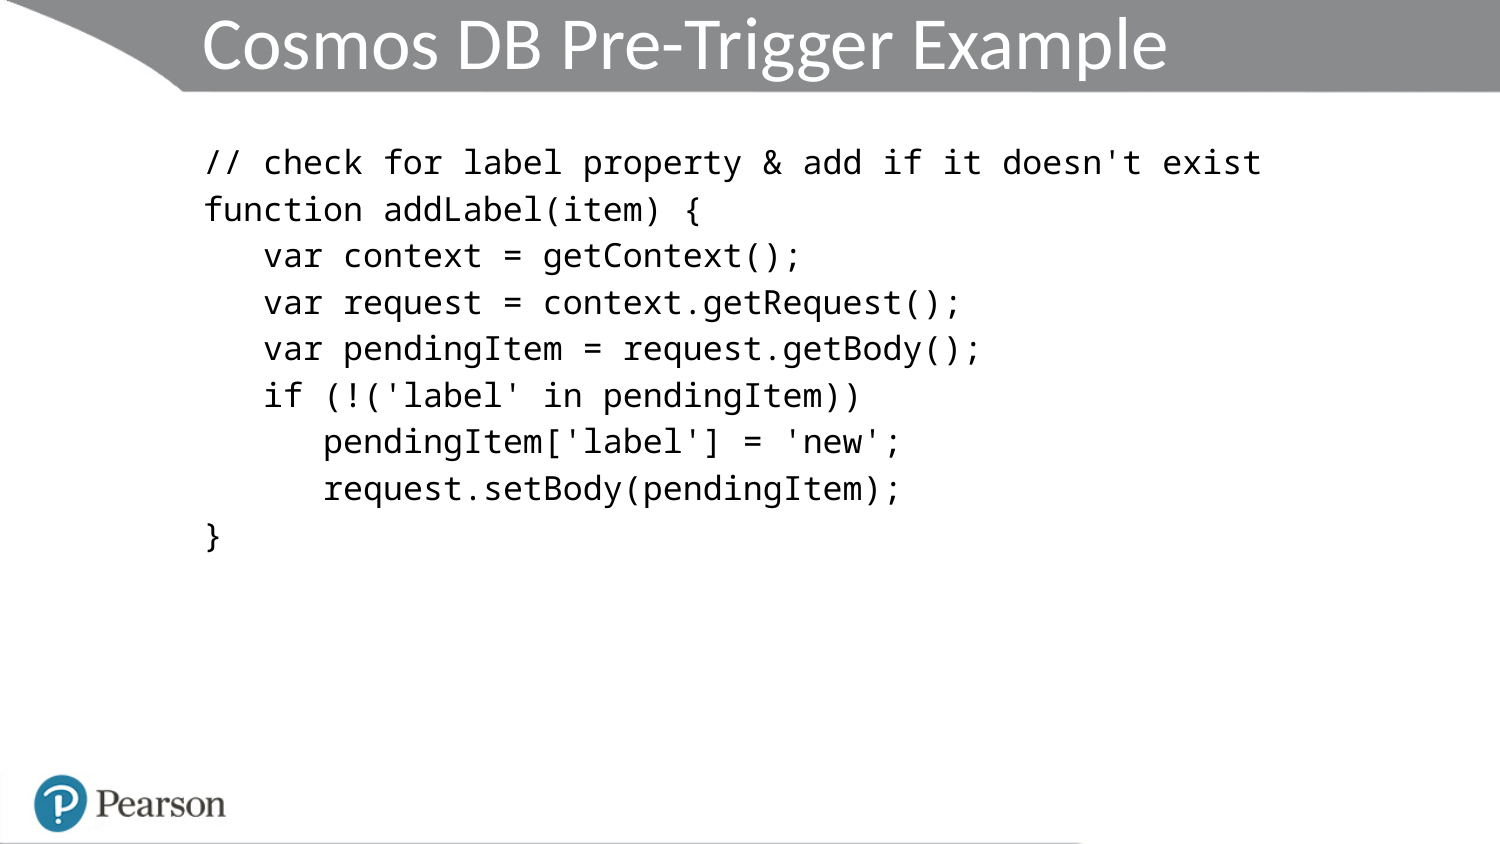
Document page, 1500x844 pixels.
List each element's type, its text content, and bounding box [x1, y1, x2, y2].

picture [0, 0, 1500, 844]
title Cosmos DB Pre-Trigger Example [187, 0, 1426, 79]
list // check for label property & add if it doesn't exist function addLabel(item) { var context = getContext(); var request = context.getRequest(); var pendingItem = request.getBody(); if (!('label' in pendingItem)) pendingItem['label'] = 'new'; request.setBody(pendingItem); } [188, 133, 1425, 716]
